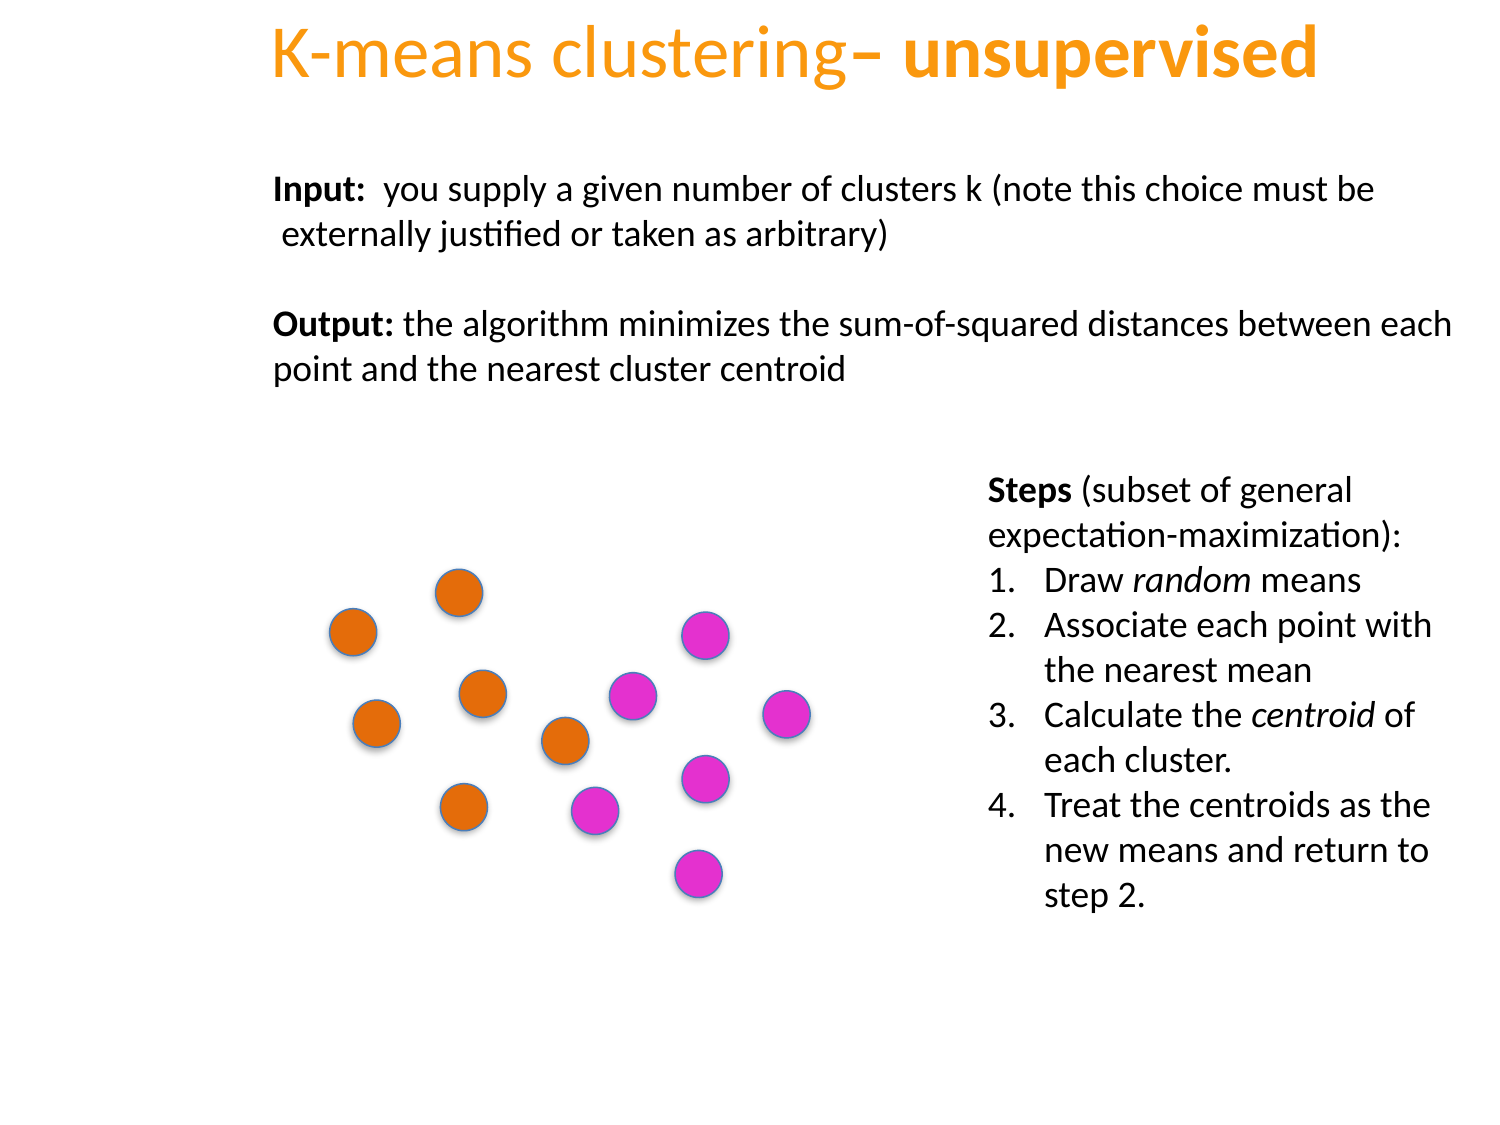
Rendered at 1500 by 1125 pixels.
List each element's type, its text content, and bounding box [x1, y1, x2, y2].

text_box [352, 699, 402, 748]
text_box [434, 568, 484, 618]
text_box [458, 669, 508, 719]
text_box Steps (subset of general expectation-maximization): Draw random means Associate each point with the nearest mean Calculate the centroid of each cluster. Treat the centroids as the new means and return to step 2. [973, 457, 1451, 922]
text_box [328, 607, 378, 657]
text_box [439, 782, 489, 832]
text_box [559, 629, 820, 892]
text_box Input: you supply a given number of clusters k (note this choice must be externally justified or taken as arbitrary) Output: the algorithm minimizes the sum-of-squared distances between each point and the nearest cluster centroid [258, 156, 1469, 397]
title K-means clustering– unsupervised [116, 0, 1476, 122]
text_box [541, 719, 554, 763]
